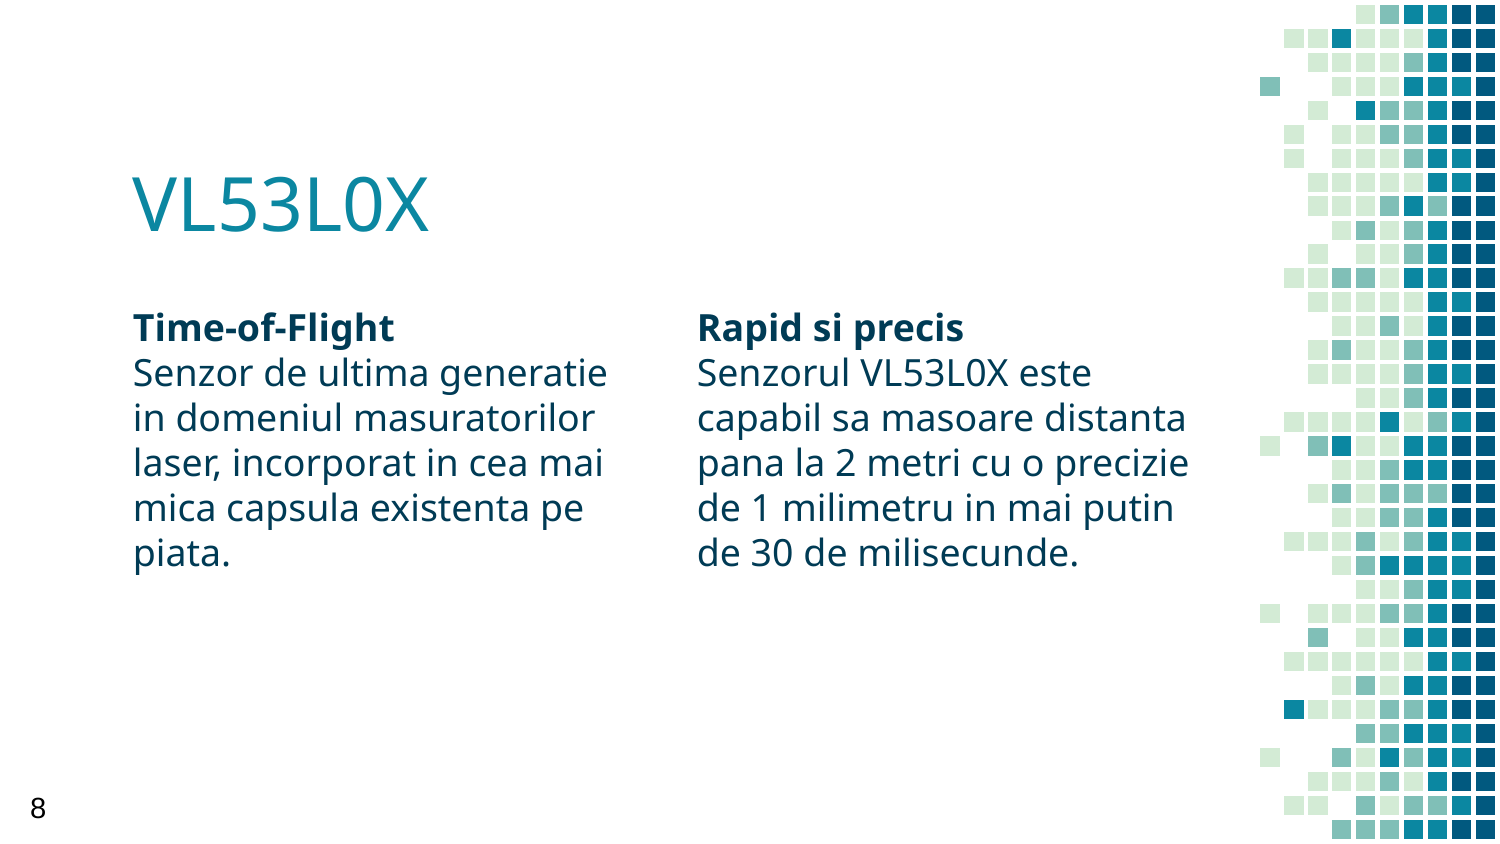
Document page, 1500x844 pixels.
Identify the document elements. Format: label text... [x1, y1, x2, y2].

slide_number ‹#› [15, 774, 105, 839]
title VL53L0X [117, 121, 1227, 262]
list Rapid si precis Senzorul VL53L0X este capabil sa masoare distanta pana la 2 metri cu o precizie de 1 milimetru in mai putin de 30 de milisecunde. [681, 289, 1214, 796]
list Time-of-Flight Senzor de ultima generatie in domeniul masuratorilor laser, incorporat in cea mai mica capsula existenta pe piata. [117, 289, 650, 796]
